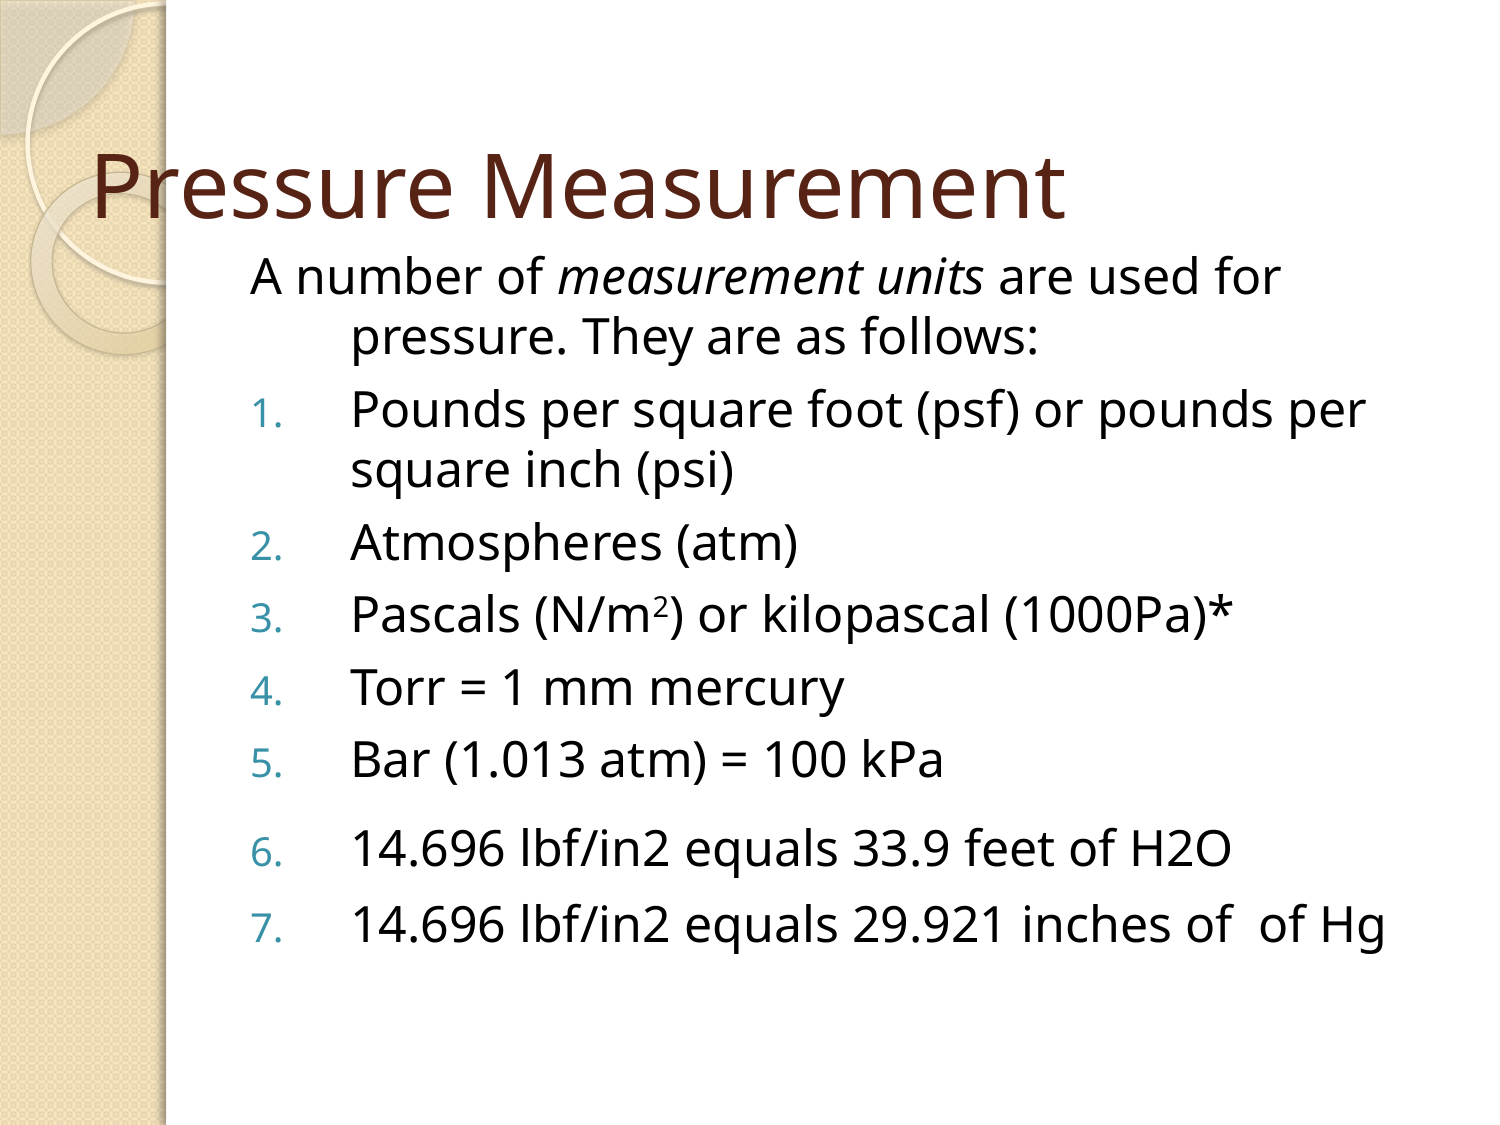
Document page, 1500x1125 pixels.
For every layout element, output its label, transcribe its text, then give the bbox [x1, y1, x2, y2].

title Pressure Measurement [75, 112, 1425, 254]
list A number of measurement units are used for pressure. They are as follows: Pounds per square foot (psf) or pounds per square inch (psi) Atmospheres (atm) Pascals (N/m2) or kilopascal (1000Pa)* Torr = 1 mm mercury Bar (1.013 atm) = 100 kPa 14.696 lbf/in2 equals 33.9 feet of H2O 14.696 lbf/in2 equals 29.921 inches of of Hg [235, 237, 1466, 1025]
